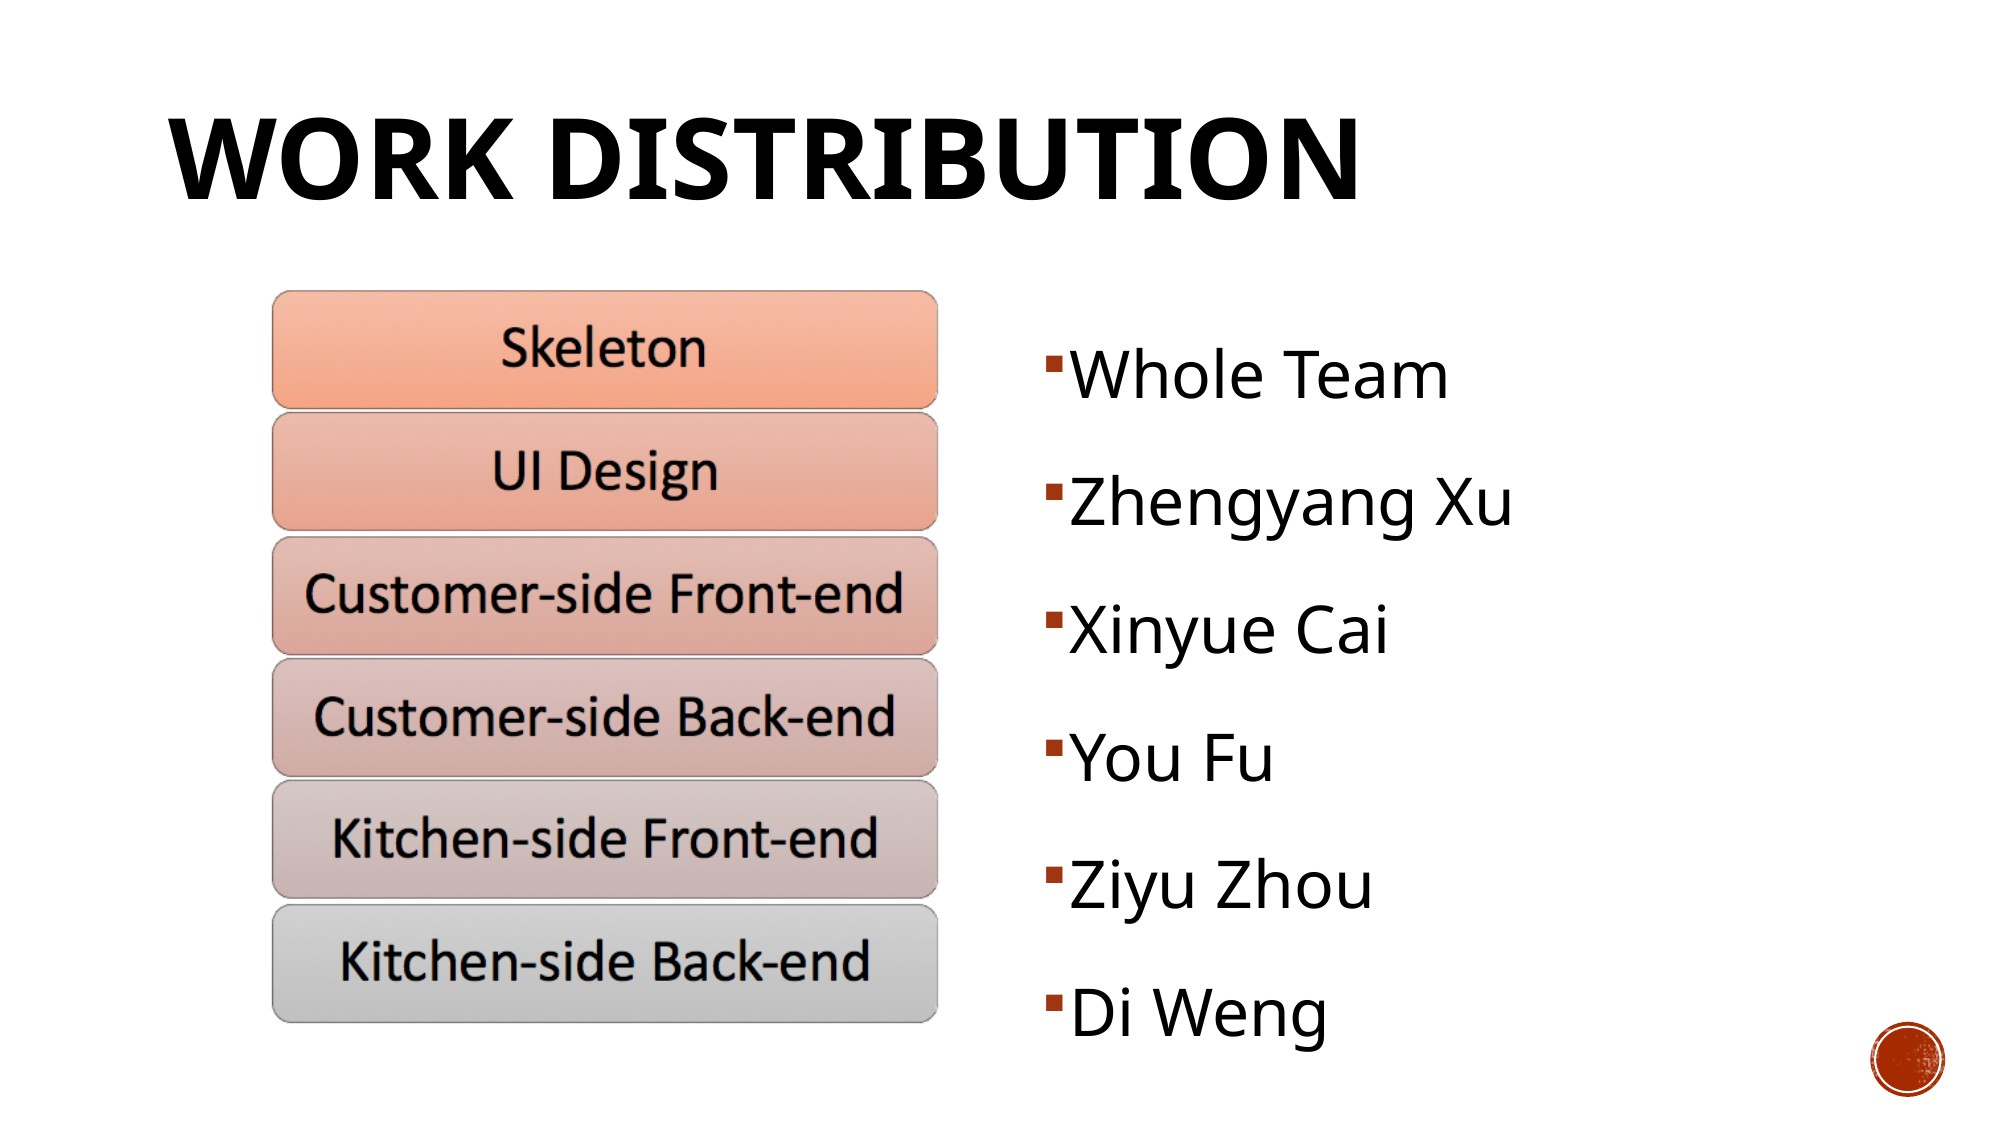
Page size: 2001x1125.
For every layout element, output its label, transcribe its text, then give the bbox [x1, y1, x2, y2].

list Whole Team Zhengyang Xu Xinyue Cai You Fu Ziyu Zhou Di Weng [943, 284, 2000, 1062]
picture [206, 248, 1044, 1055]
title Work Distribution [153, 30, 1804, 295]
